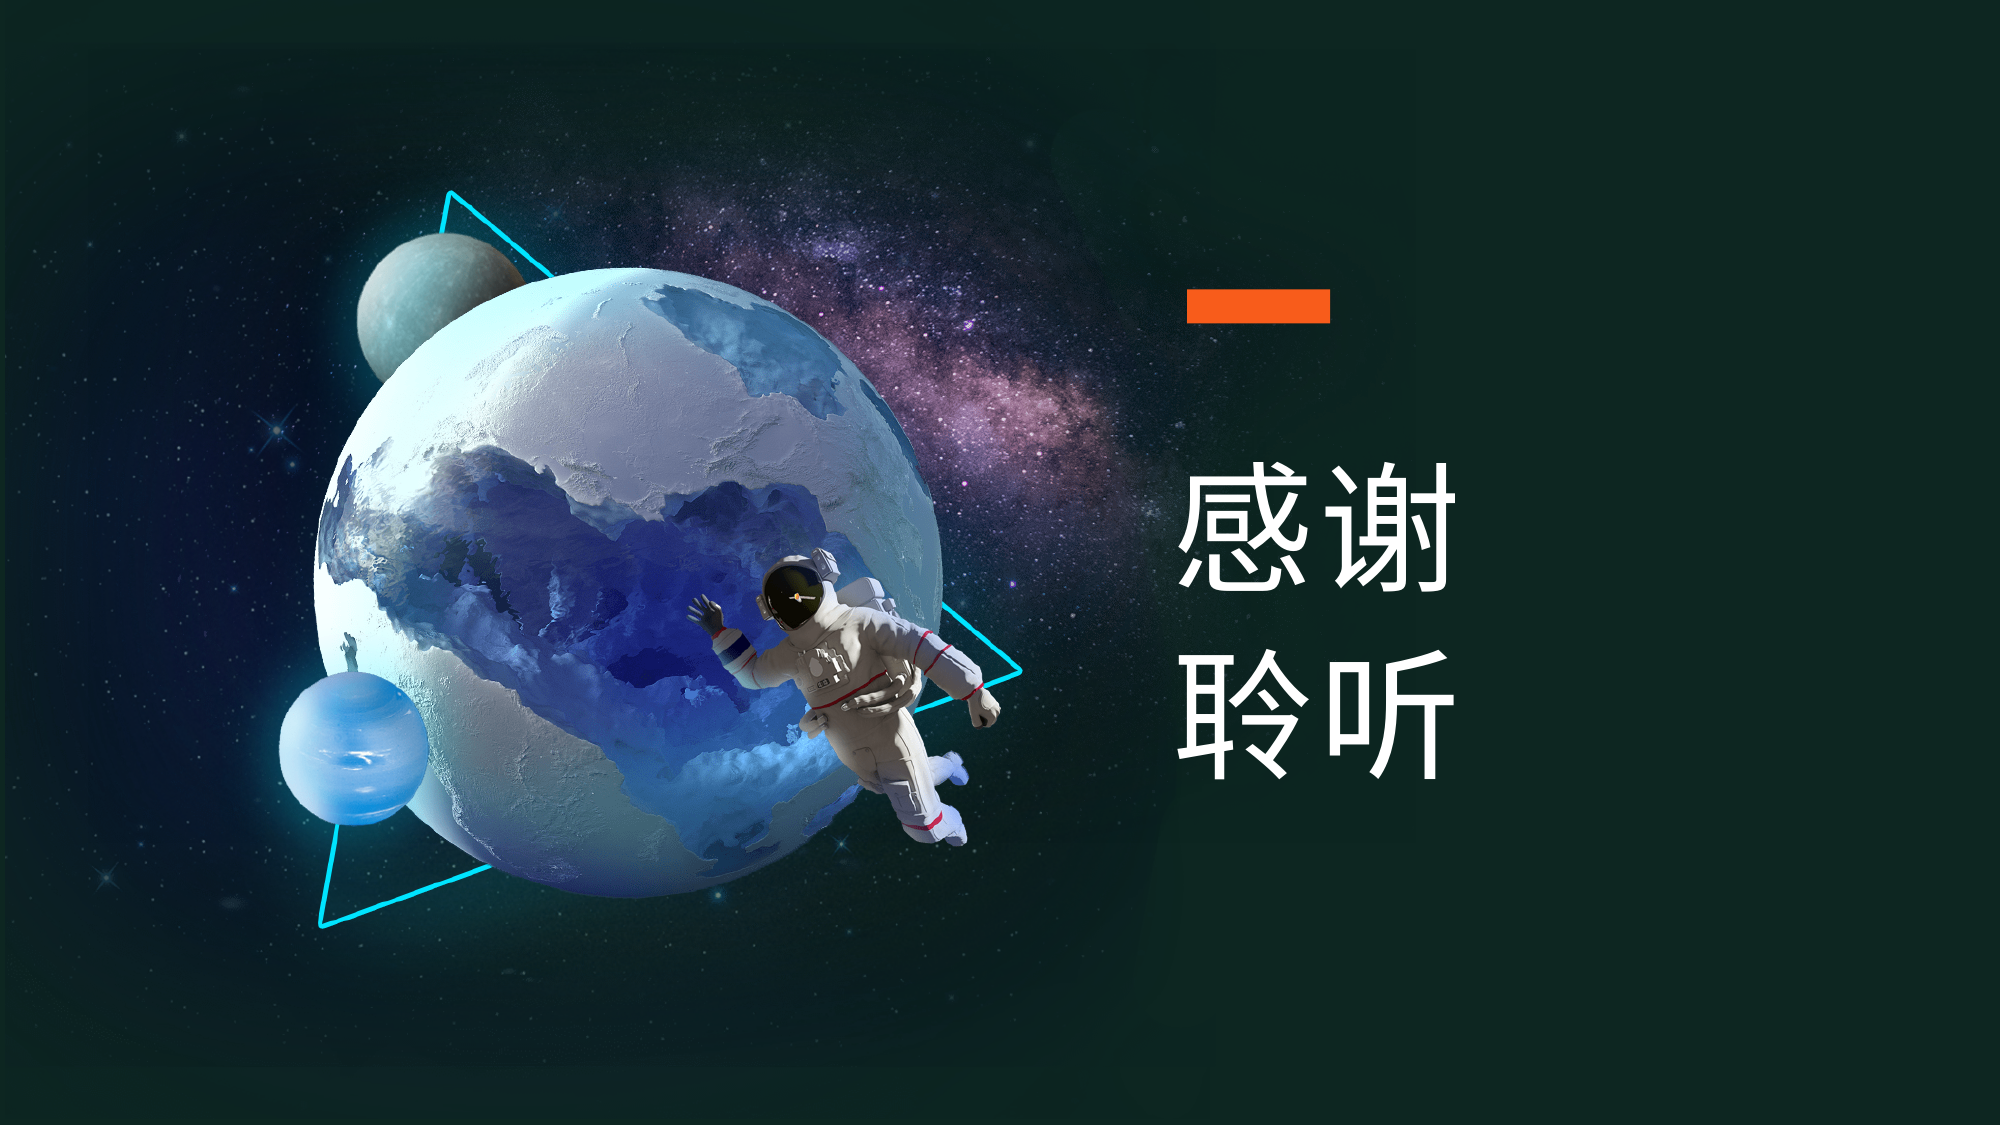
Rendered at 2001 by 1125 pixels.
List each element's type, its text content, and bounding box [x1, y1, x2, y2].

title 感谢聆听 [1157, 422, 1624, 797]
picture [5, 0, 1994, 1119]
